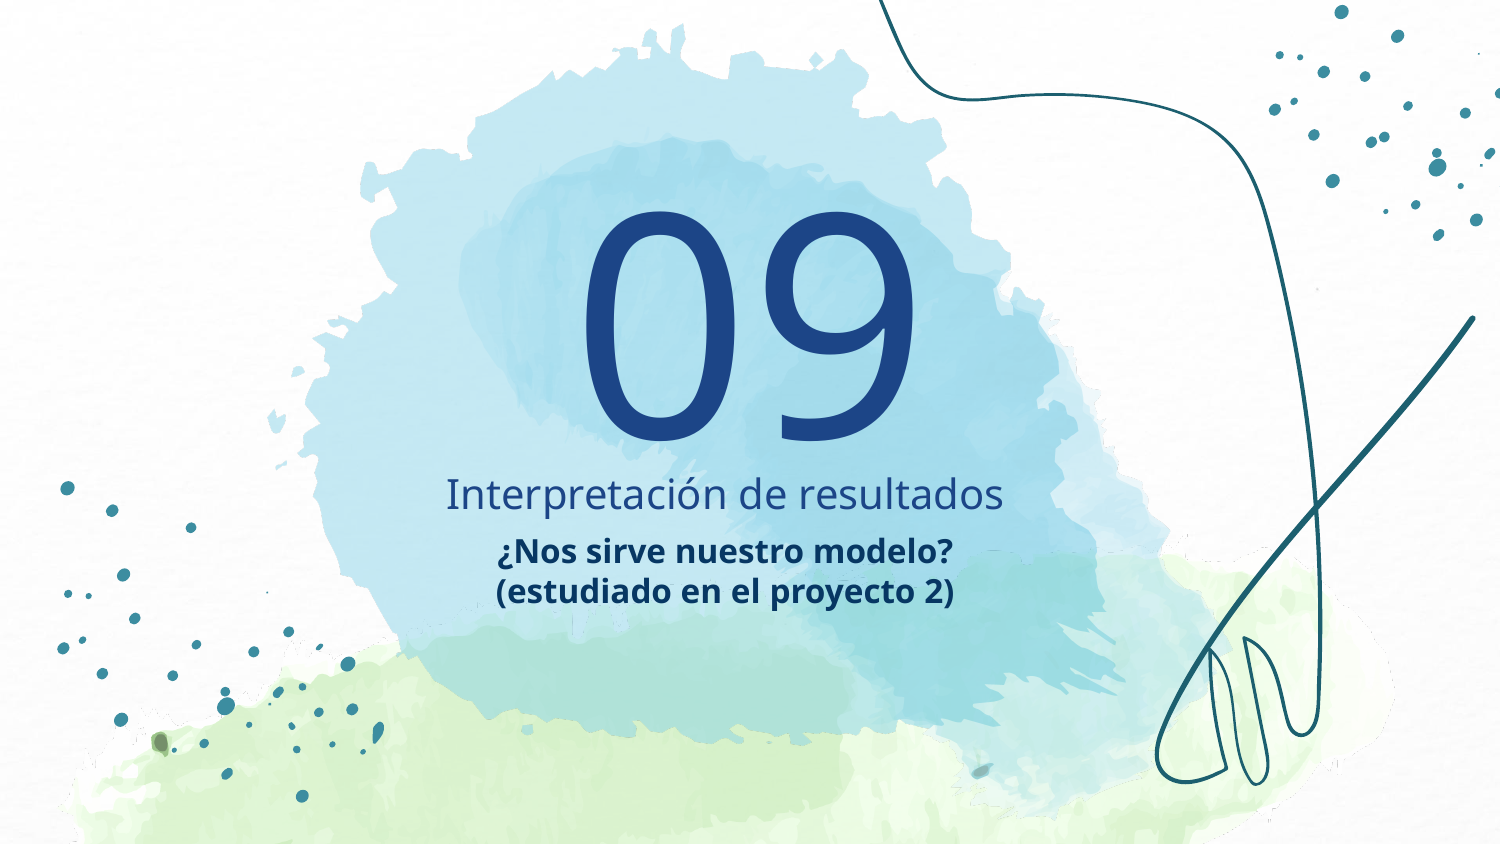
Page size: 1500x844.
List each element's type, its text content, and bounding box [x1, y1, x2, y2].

subtitle ¿Nos sirve nuestro modelo? (estudiado en el proyecto 2) [409, 558, 1042, 641]
picture [1211, 516, 1318, 783]
picture [0, 0, 1500, 844]
picture [1159, 653, 1224, 780]
title 09 [434, 166, 1066, 461]
title Interpretación de resultados [409, 427, 1042, 558]
